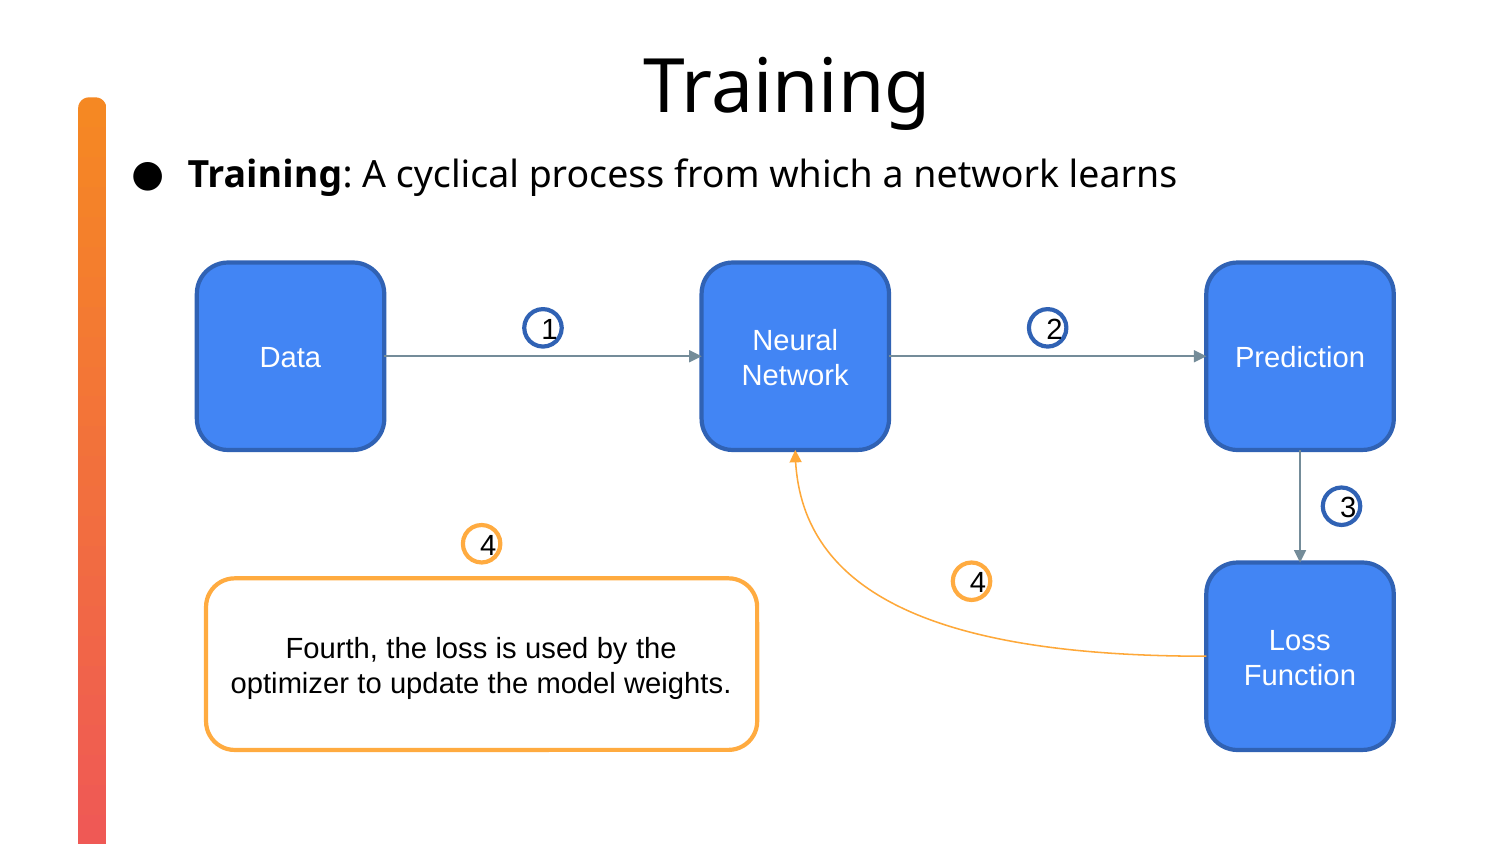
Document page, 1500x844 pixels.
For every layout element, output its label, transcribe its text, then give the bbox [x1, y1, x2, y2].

text_box [78, 97, 107, 844]
text_box Prediction [1204, 260, 1396, 453]
text_box Data [194, 260, 387, 453]
text_box Training: A cyclical process from which a network learns [112, 150, 1463, 563]
text_box 4 [460, 522, 503, 565]
text_box Training [112, 37, 1463, 150]
text_box 3 [1320, 485, 1363, 528]
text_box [795, 449, 1207, 657]
text_box Neural Network [699, 260, 892, 453]
text_box Fourth, the loss is used by the optimizer to update the model weights. [203, 576, 760, 753]
text_box Loss Function [1204, 560, 1396, 753]
text_box 2 [1026, 307, 1069, 349]
text_box 1 [522, 307, 564, 349]
